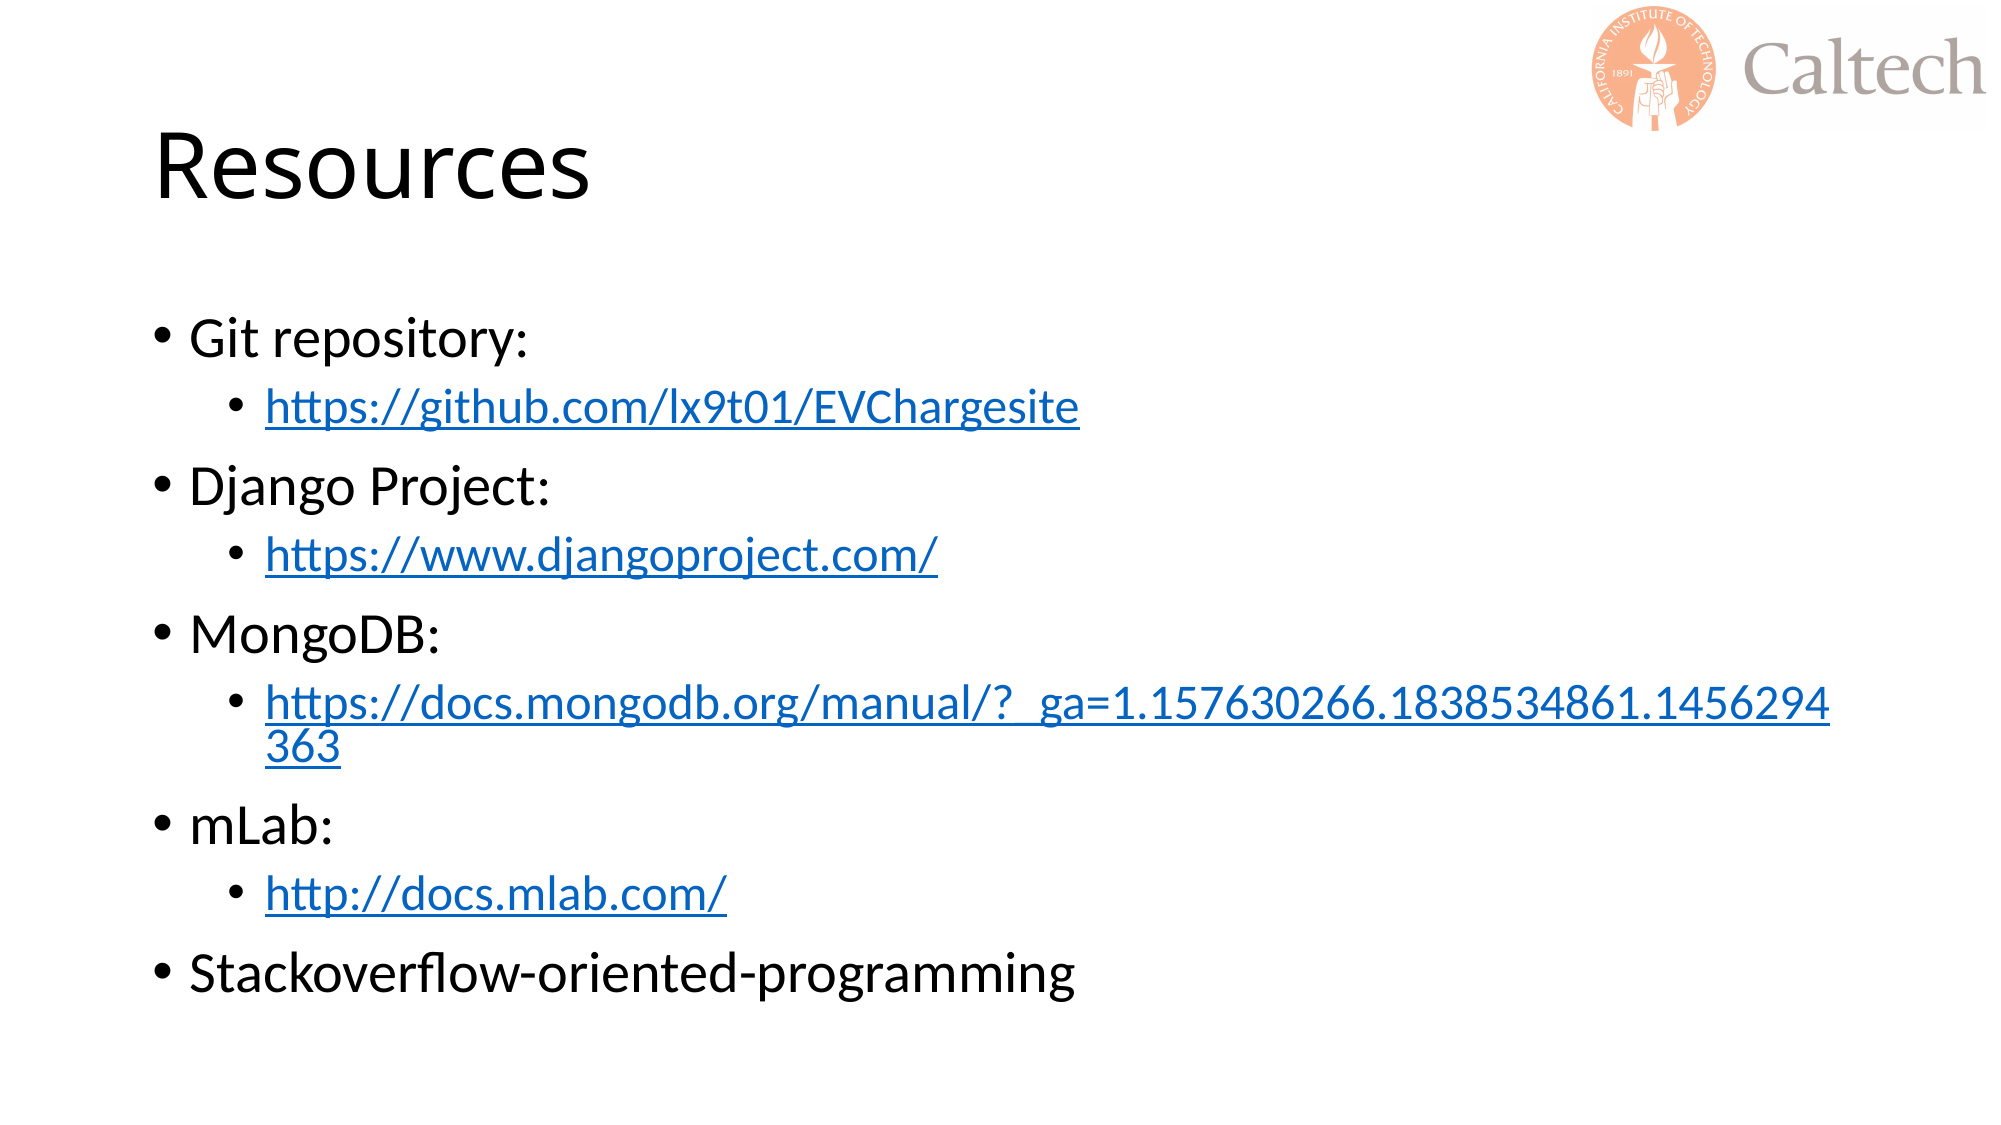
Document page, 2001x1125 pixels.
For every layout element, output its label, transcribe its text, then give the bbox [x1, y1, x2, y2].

title Resources [137, 59, 1863, 278]
picture [1591, 6, 1987, 131]
list Git repository: https://github.com/lx9t01/EVChargesite Django Project: https://www.djangoproject.com/ MongoDB: https://docs.mongodb.org/manual/?_ga=1.157630266.1838534861.1456294363 mLab: http://docs.mlab.com/ Stackoverflow-oriented-programming [137, 299, 1863, 1014]
